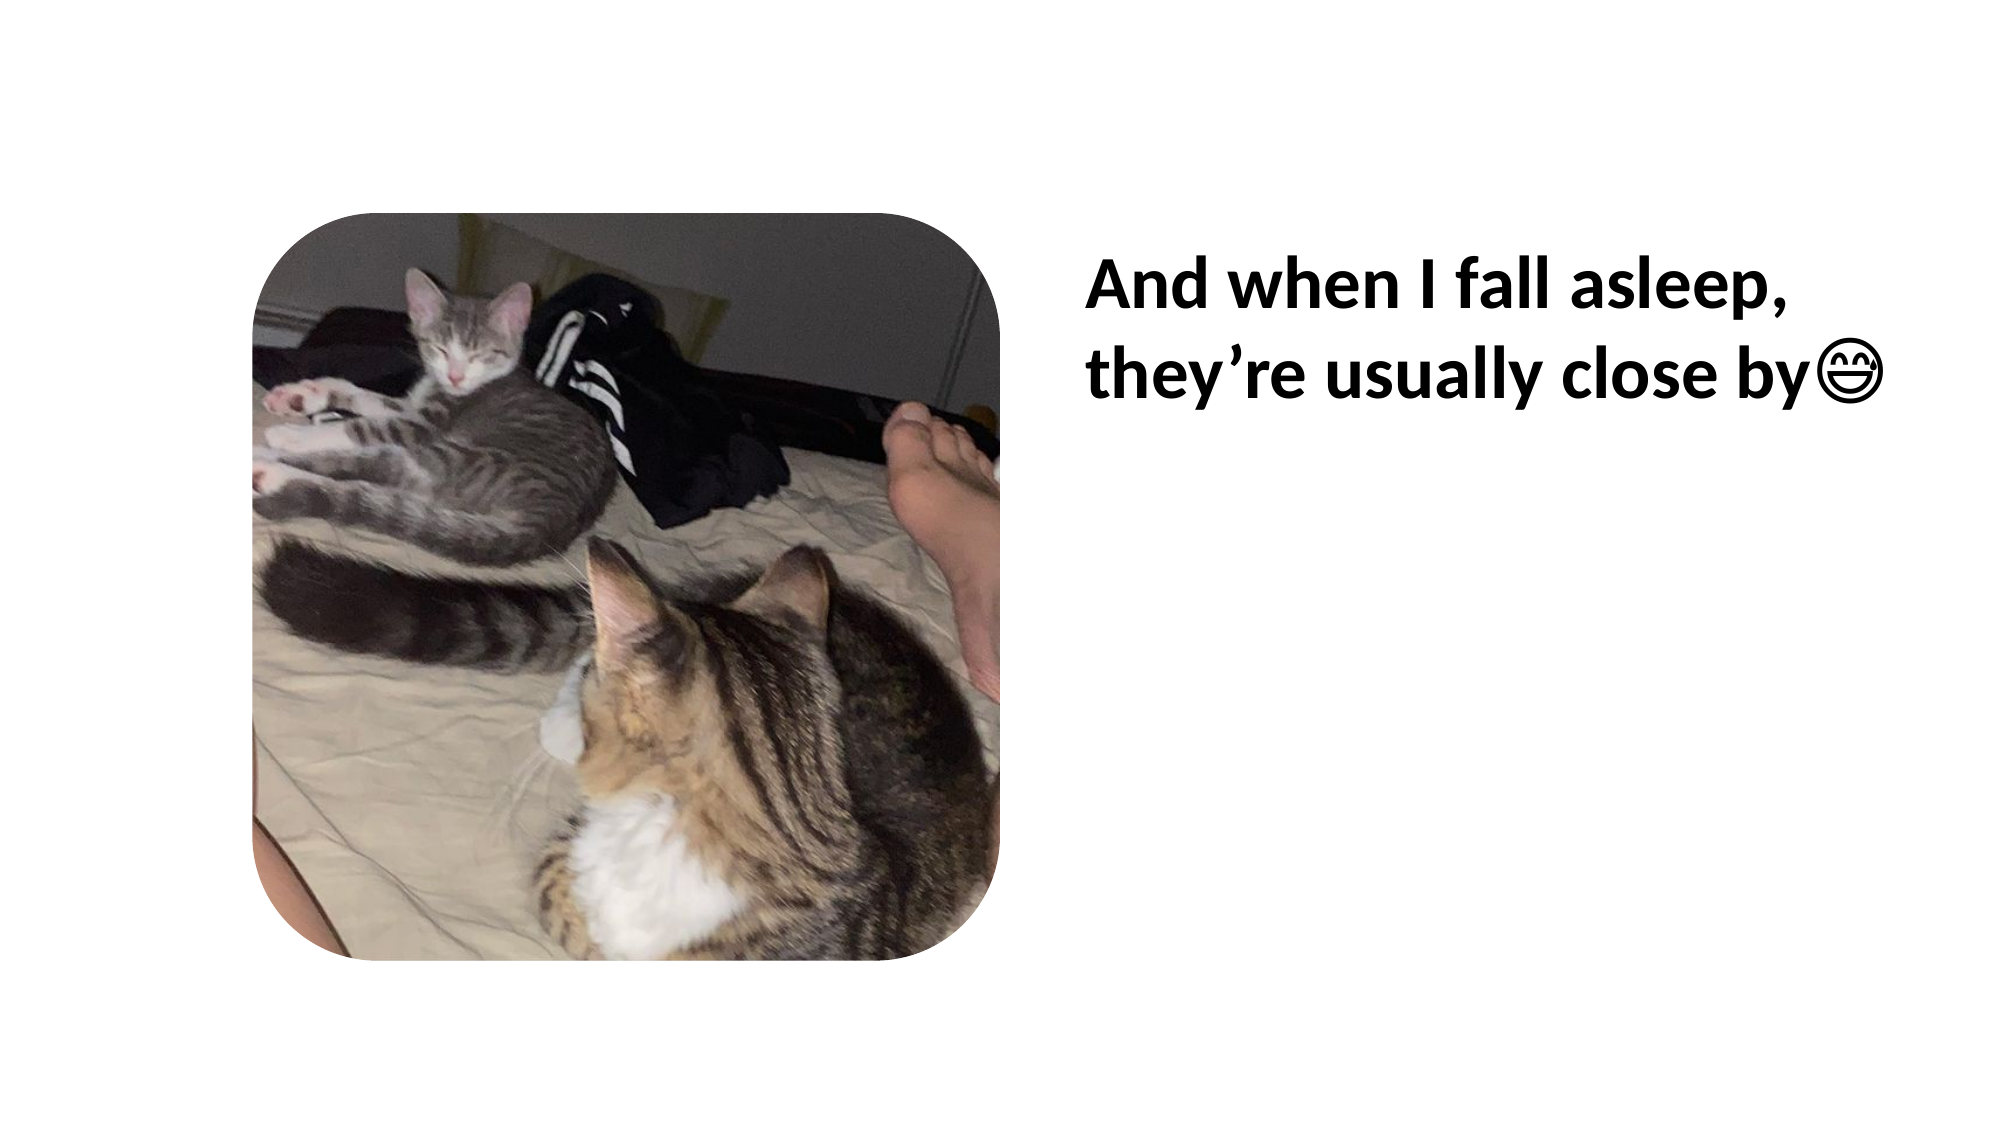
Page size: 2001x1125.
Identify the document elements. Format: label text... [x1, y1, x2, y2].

text_box And when I fall asleep, they’re usually close by😅 [1070, 226, 1998, 421]
picture [252, 212, 1000, 961]
